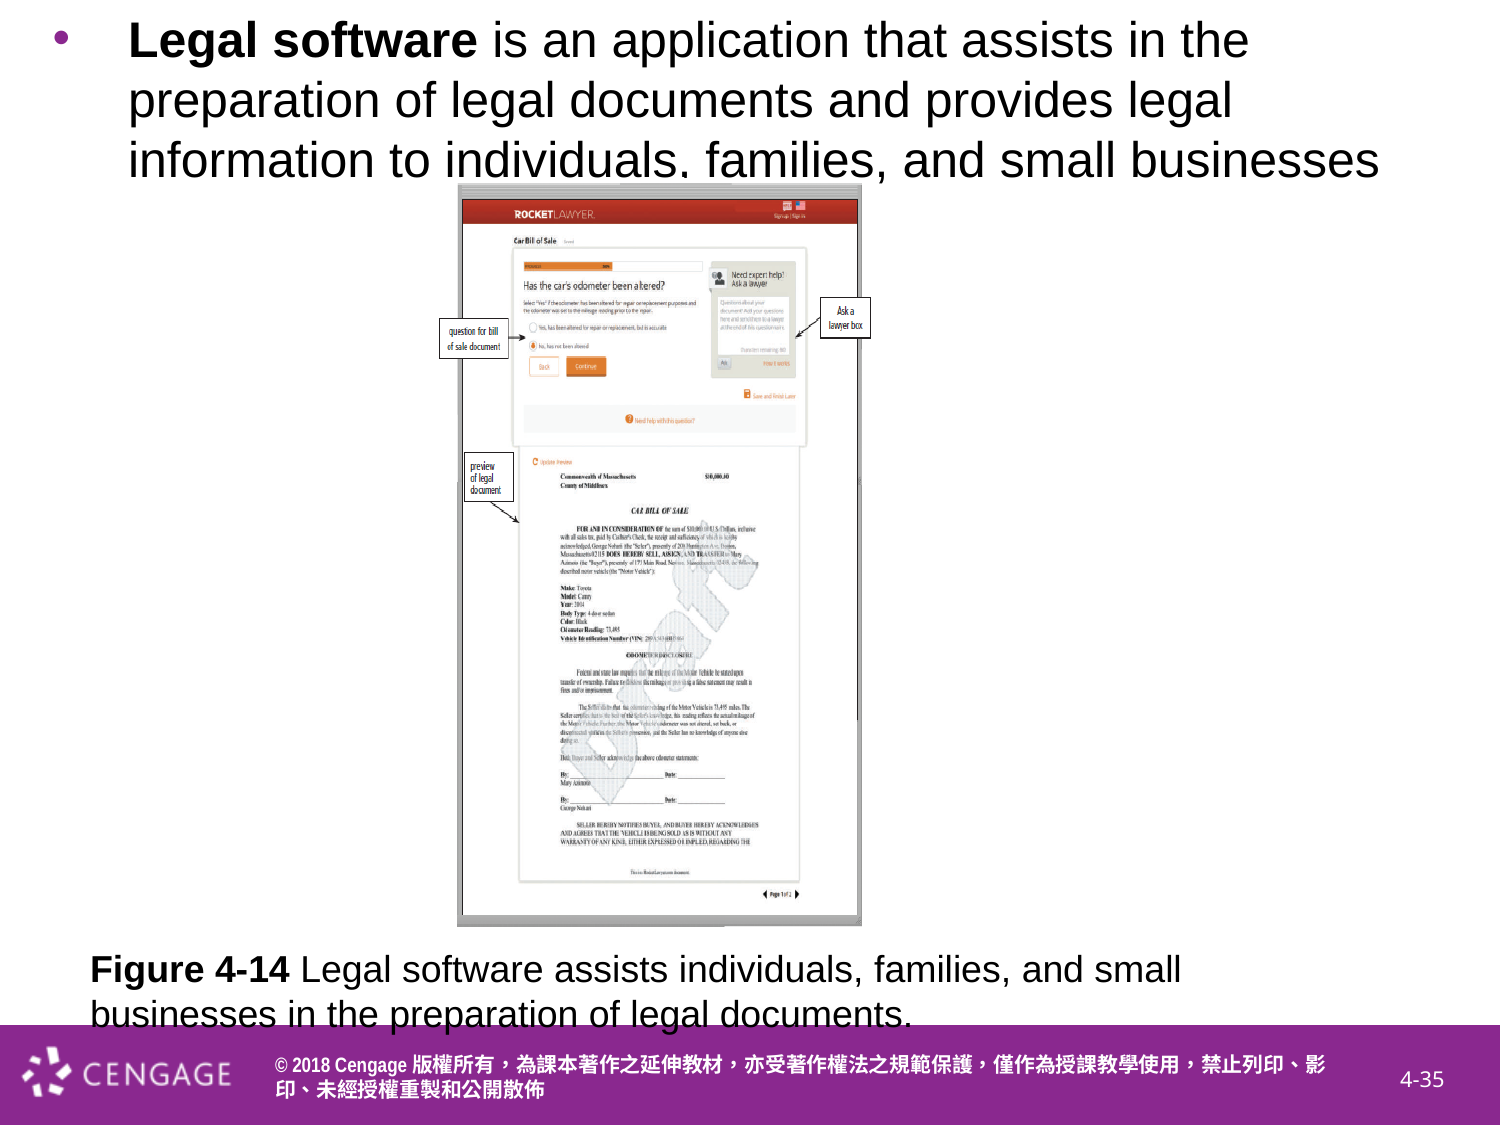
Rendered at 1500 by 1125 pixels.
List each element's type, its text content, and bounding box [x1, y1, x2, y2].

picture [424, 178, 876, 932]
list Legal software is an application that assists in the preparation of legal documents and provides legal information to individuals, families, and small businesses [37, 0, 1447, 182]
picture [12, 1037, 236, 1105]
list Figure 4-14 Legal software assists individuals, families, and small businesses in the preparation of legal documents. [75, 937, 1393, 1040]
